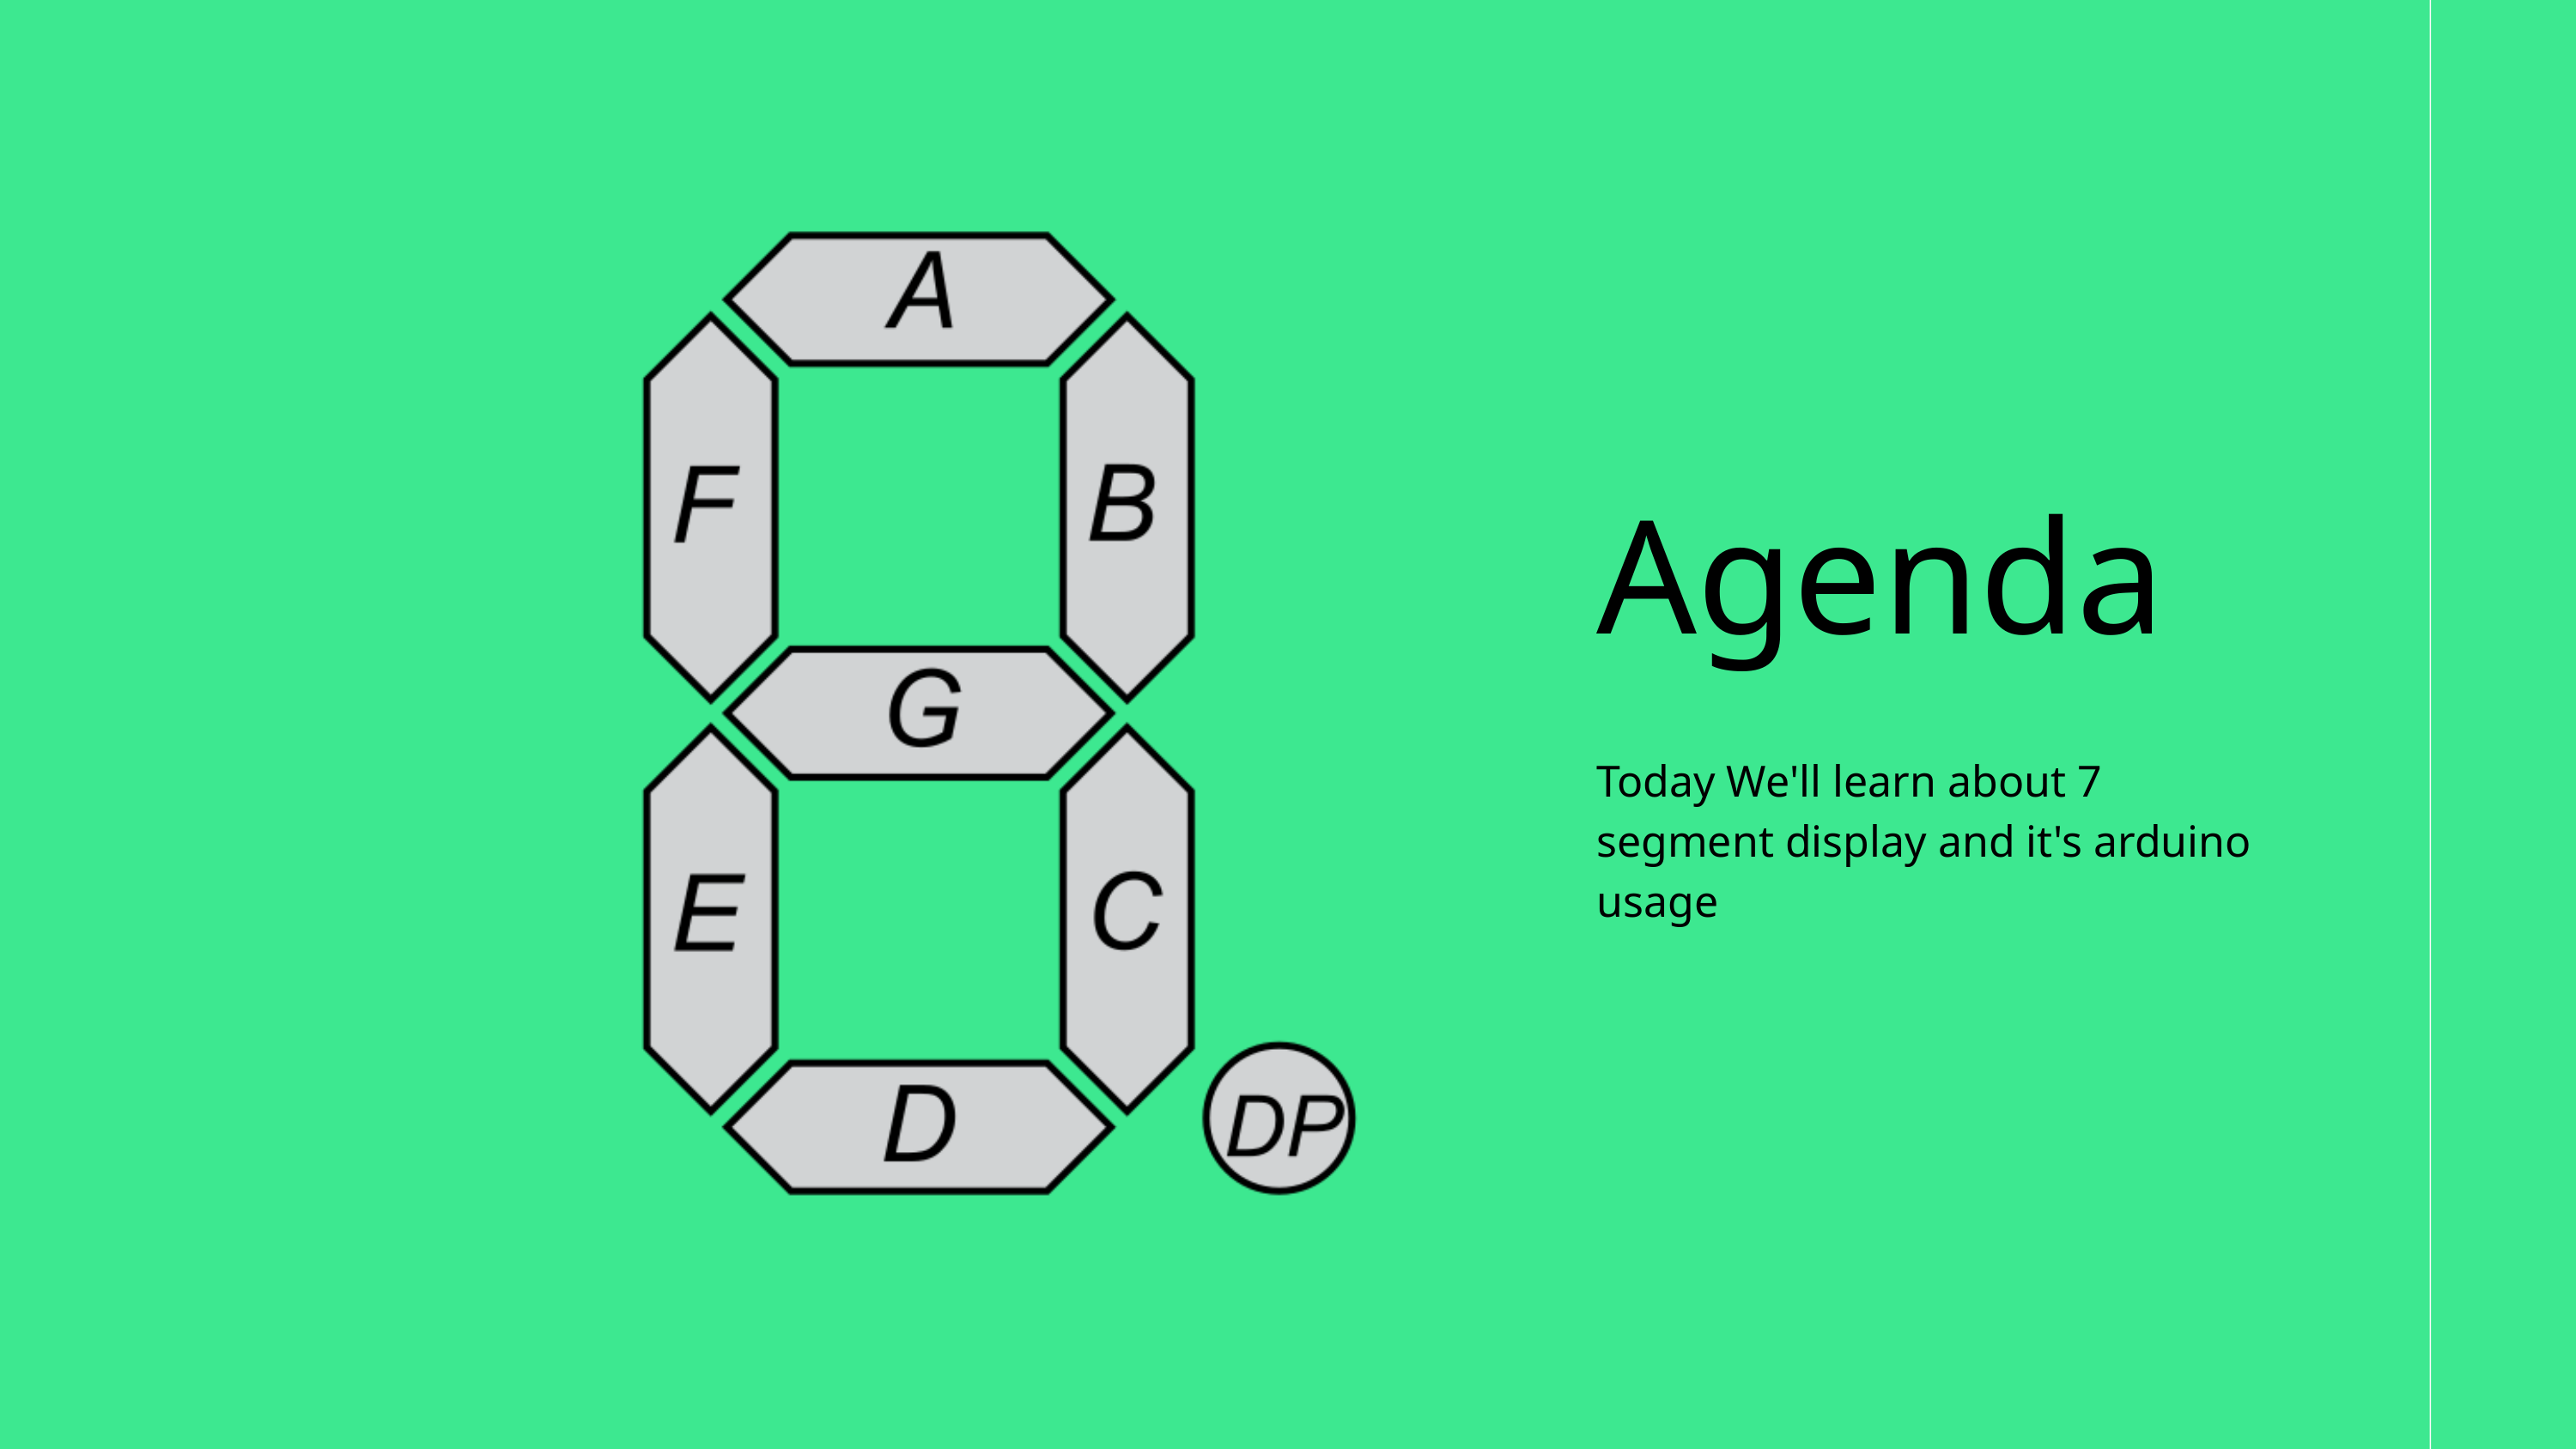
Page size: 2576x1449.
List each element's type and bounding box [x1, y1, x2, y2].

text_box [1596, 509, 2255, 919]
picture [616, 202, 1384, 1226]
